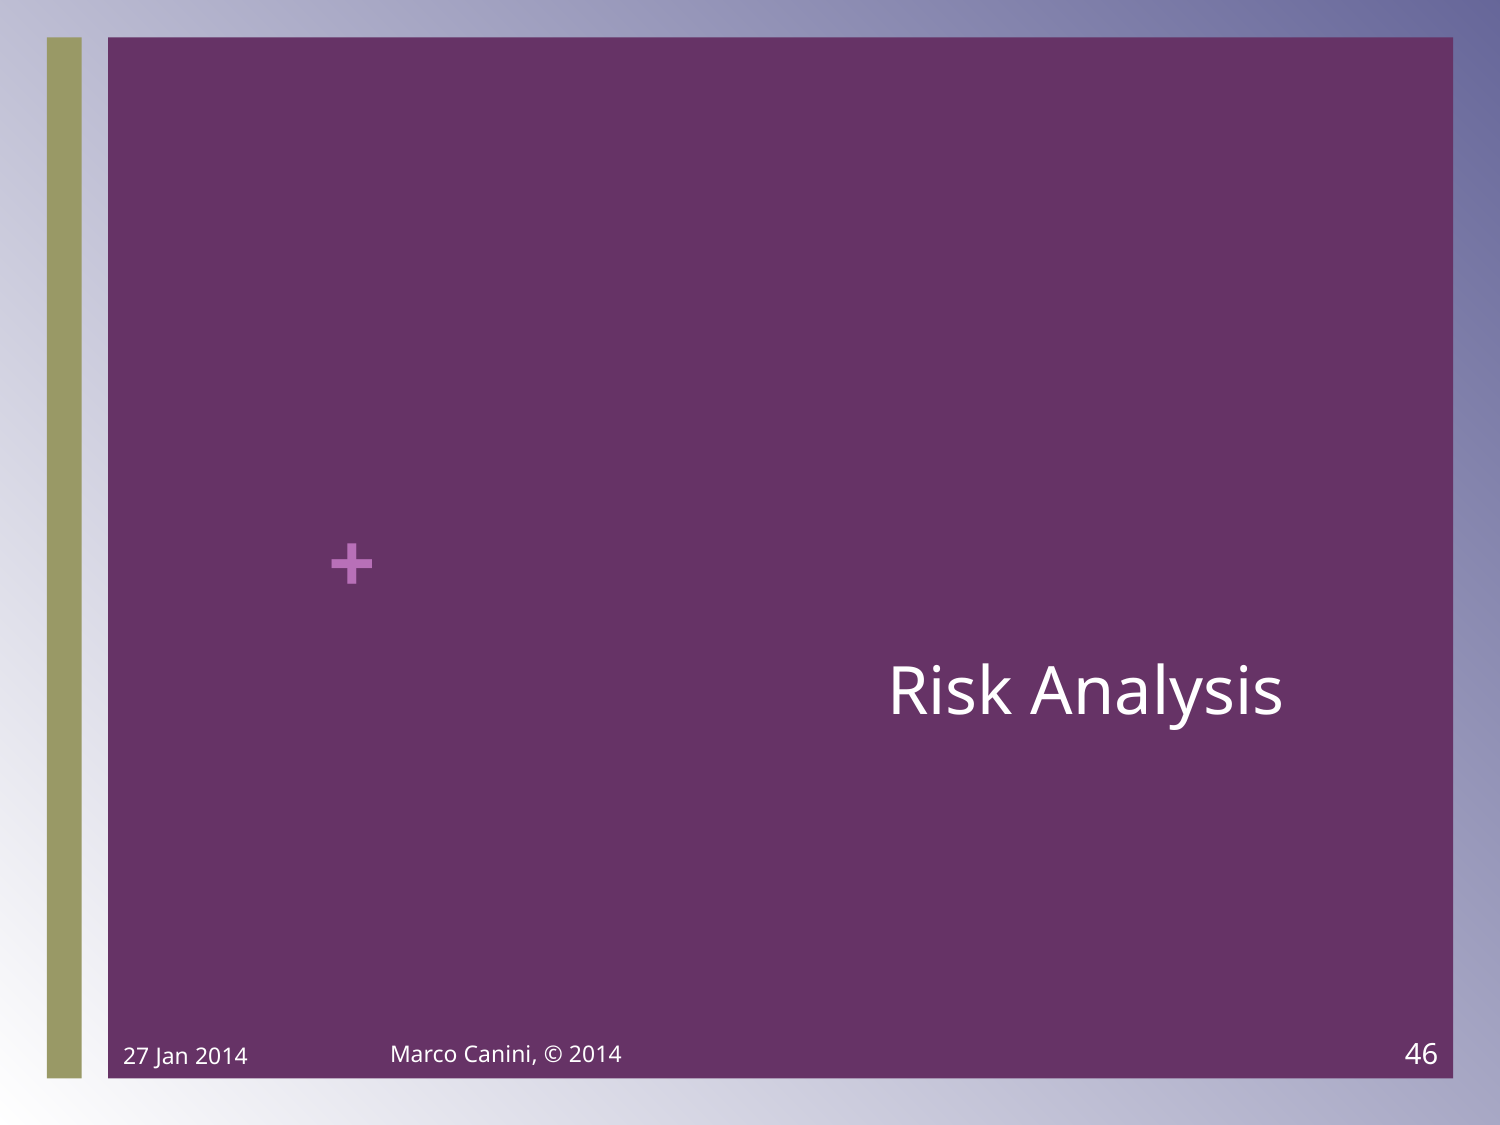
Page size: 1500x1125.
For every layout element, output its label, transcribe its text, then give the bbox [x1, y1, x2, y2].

title Risk Analysis [375, 512, 1300, 736]
slide_number 46 [1362, 1025, 1454, 1085]
footer Marco Canini, © 2014 [375, 1025, 1300, 1085]
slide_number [108, 1025, 350, 1085]
